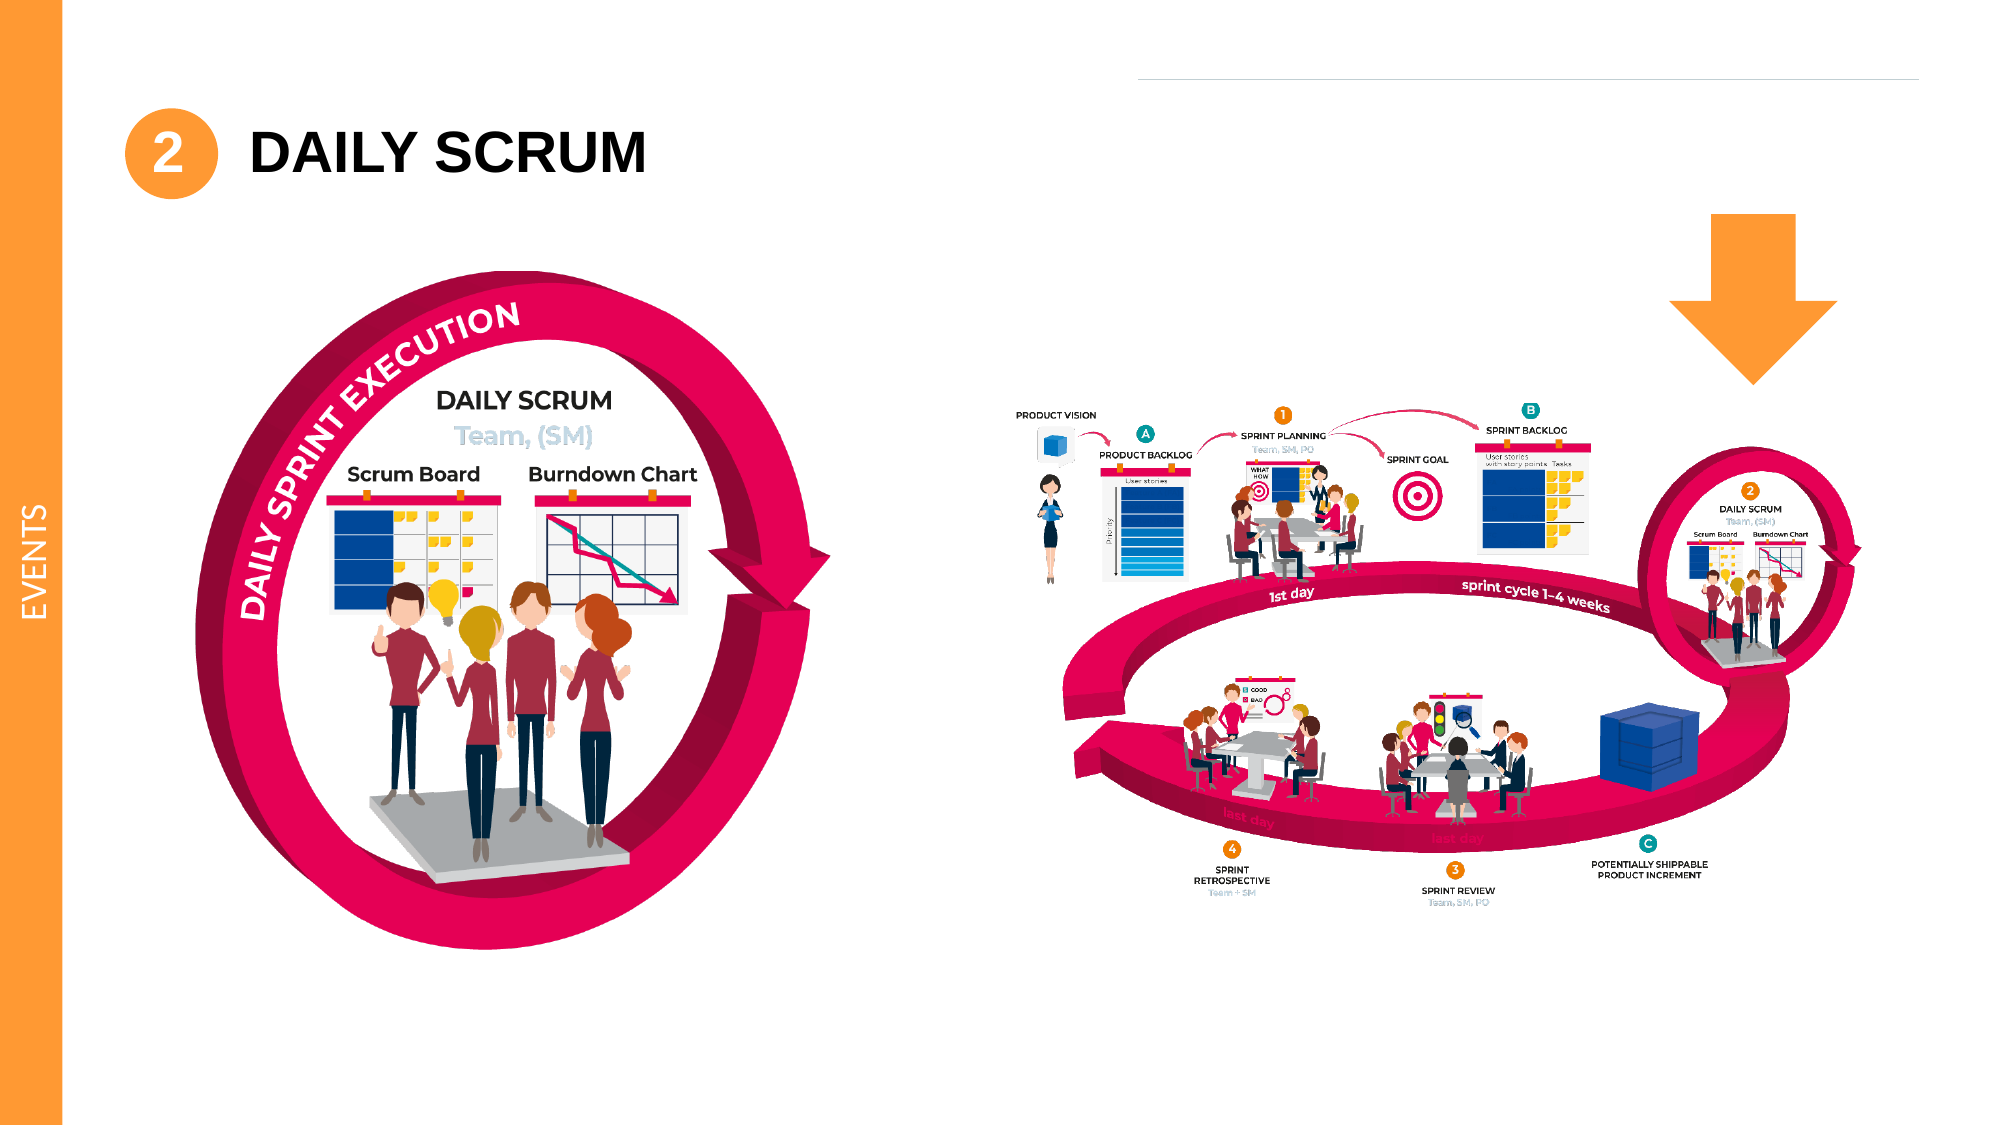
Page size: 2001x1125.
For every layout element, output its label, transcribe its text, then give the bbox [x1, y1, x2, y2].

text_box [1666, 213, 1841, 387]
title 2 DAILY SCRUM [137, 93, 1863, 215]
text_box [124, 121, 137, 186]
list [1012, 403, 1863, 910]
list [194, 271, 831, 960]
